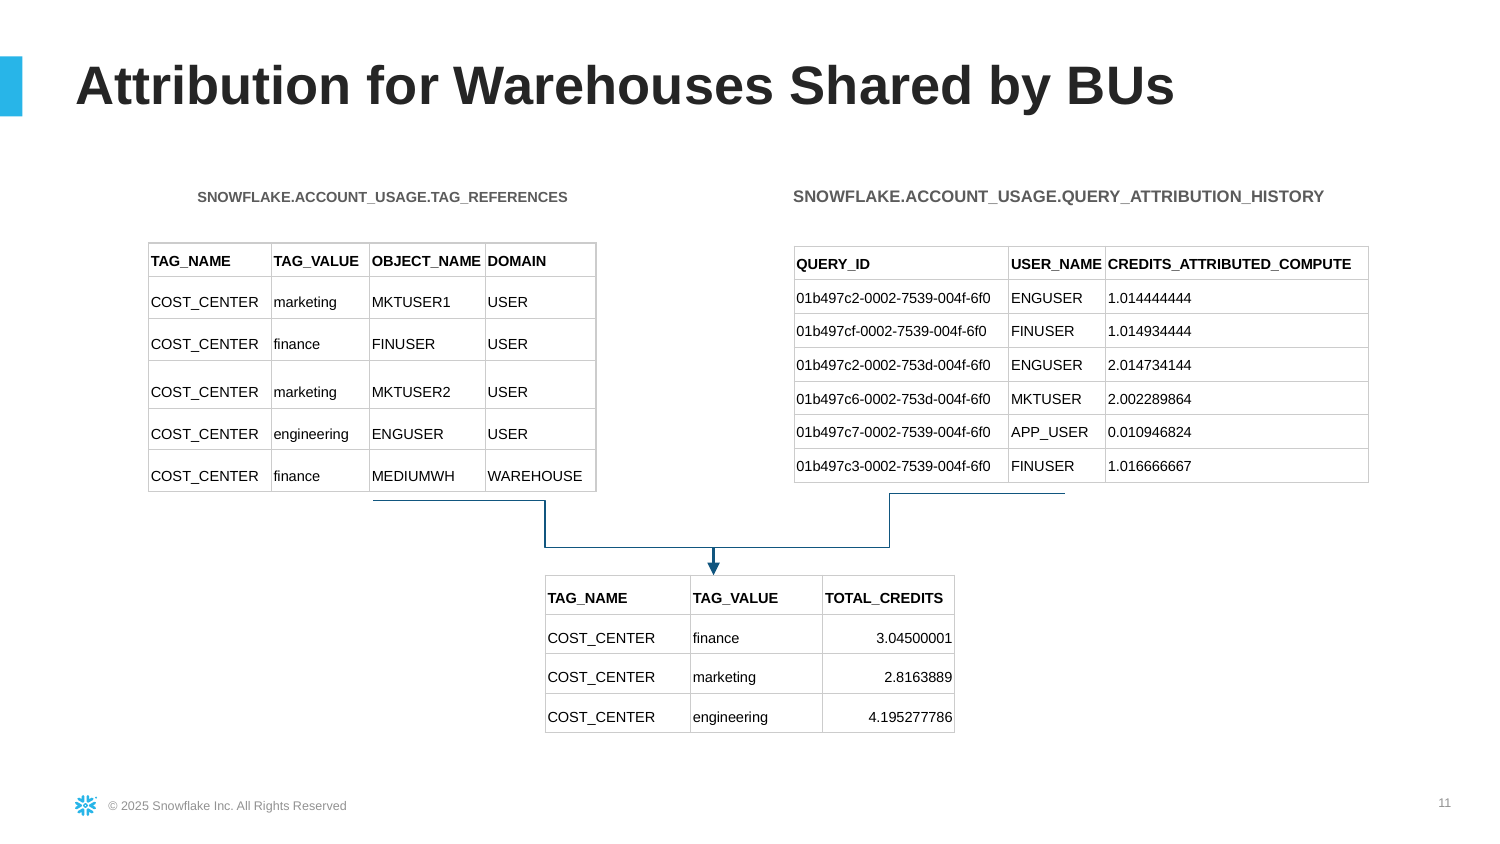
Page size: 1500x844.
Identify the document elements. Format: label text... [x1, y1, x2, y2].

table_cell engineering [691, 694, 822, 732]
table_cell MKTUSER1 [370, 277, 485, 318]
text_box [373, 493, 1065, 576]
table_cell MEDIUMWH [370, 450, 485, 491]
table_cell FINUSER [1009, 314, 1105, 347]
table_cell COST_CENTER [546, 694, 690, 732]
table_header CREDITS_ATTRIBUTED_COMPUTE [1106, 247, 1368, 279]
table_cell MKTUSER2 [370, 361, 485, 408]
table_cell USER [486, 319, 595, 360]
table_cell COST_CENTER [546, 654, 690, 693]
table_cell ENGUSER [1009, 280, 1105, 313]
table_cell 0.010946824 [1106, 415, 1368, 448]
table_cell ENGUSER [1009, 348, 1105, 381]
table_cell WAREHOUSE [486, 450, 595, 491]
table_cell MKTUSER [1009, 382, 1105, 414]
table_cell marketing [691, 654, 822, 693]
table_header TAG_VALUE [272, 244, 369, 276]
table_header OBJECT_NAME [370, 244, 485, 276]
table_cell marketing [272, 361, 369, 408]
table_cell 01b497c7-0002-7539-004f-6f0 [795, 415, 1008, 448]
table_cell USER [486, 361, 595, 408]
table_cell FINUSER [1009, 449, 1105, 482]
table_cell 1.014444444 [1106, 280, 1368, 313]
table_cell USER [486, 409, 595, 449]
title Attribution for Warehouses Shared by BUs [60, 45, 1425, 105]
table_cell USER [486, 277, 595, 318]
table_cell COST_CENTER [149, 361, 271, 408]
table_cell ENGUSER [370, 409, 485, 449]
table_header USER_NAME [1009, 247, 1105, 279]
text_box SNOWFLAKE.ACCOUNT_USAGE.QUERY_ATTRIBUTION_HISTORY [778, 171, 1344, 219]
table_cell marketing [272, 277, 369, 318]
table_cell COST_CENTER [149, 319, 271, 360]
table_cell COST_CENTER [149, 409, 271, 449]
table_cell 01b497cf-0002-7539-004f-6f0 [795, 314, 1008, 347]
table_cell 01b497c2-0002-753d-004f-6f0 [795, 348, 1008, 381]
table_cell FINUSER [370, 319, 485, 360]
table_cell 1.016666667 [1106, 449, 1368, 482]
table_cell finance [691, 615, 822, 653]
table_cell finance [272, 450, 369, 491]
table_cell 4.195277786 [823, 694, 954, 732]
table_cell finance [272, 319, 369, 360]
table_cell COST_CENTER [149, 450, 271, 491]
table_cell 01b497c6-0002-753d-004f-6f0 [795, 382, 1008, 414]
table_cell 3.04500001 [823, 615, 954, 653]
table_cell APP_USER [1009, 415, 1105, 448]
table_header TOTAL_CREDITS [823, 584, 954, 614]
table_header QUERY_ID [795, 247, 1008, 279]
table_cell 01b497c3-0002-7539-004f-6f0 [795, 449, 1008, 482]
table_header TAG_NAME [149, 244, 271, 276]
table_cell 2.002289864 [1106, 382, 1368, 414]
table_header TAG_VALUE [691, 584, 822, 614]
table_cell 2.014734144 [1106, 348, 1368, 381]
table_cell 01b497c2-0002-7539-004f-6f0 [795, 280, 1008, 313]
table_cell COST_CENTER [546, 615, 690, 653]
table_cell 1.014934444 [1106, 314, 1368, 347]
table_header TAG_NAME [546, 584, 690, 614]
table_cell engineering [272, 409, 369, 449]
table_cell 2.8163889 [823, 654, 954, 693]
text_box SNOWFLAKE.ACCOUNT_USAGE.TAG_REFERENCES [189, 180, 619, 209]
table_header DOMAIN [486, 244, 595, 276]
table_cell COST_CENTER [149, 277, 271, 318]
